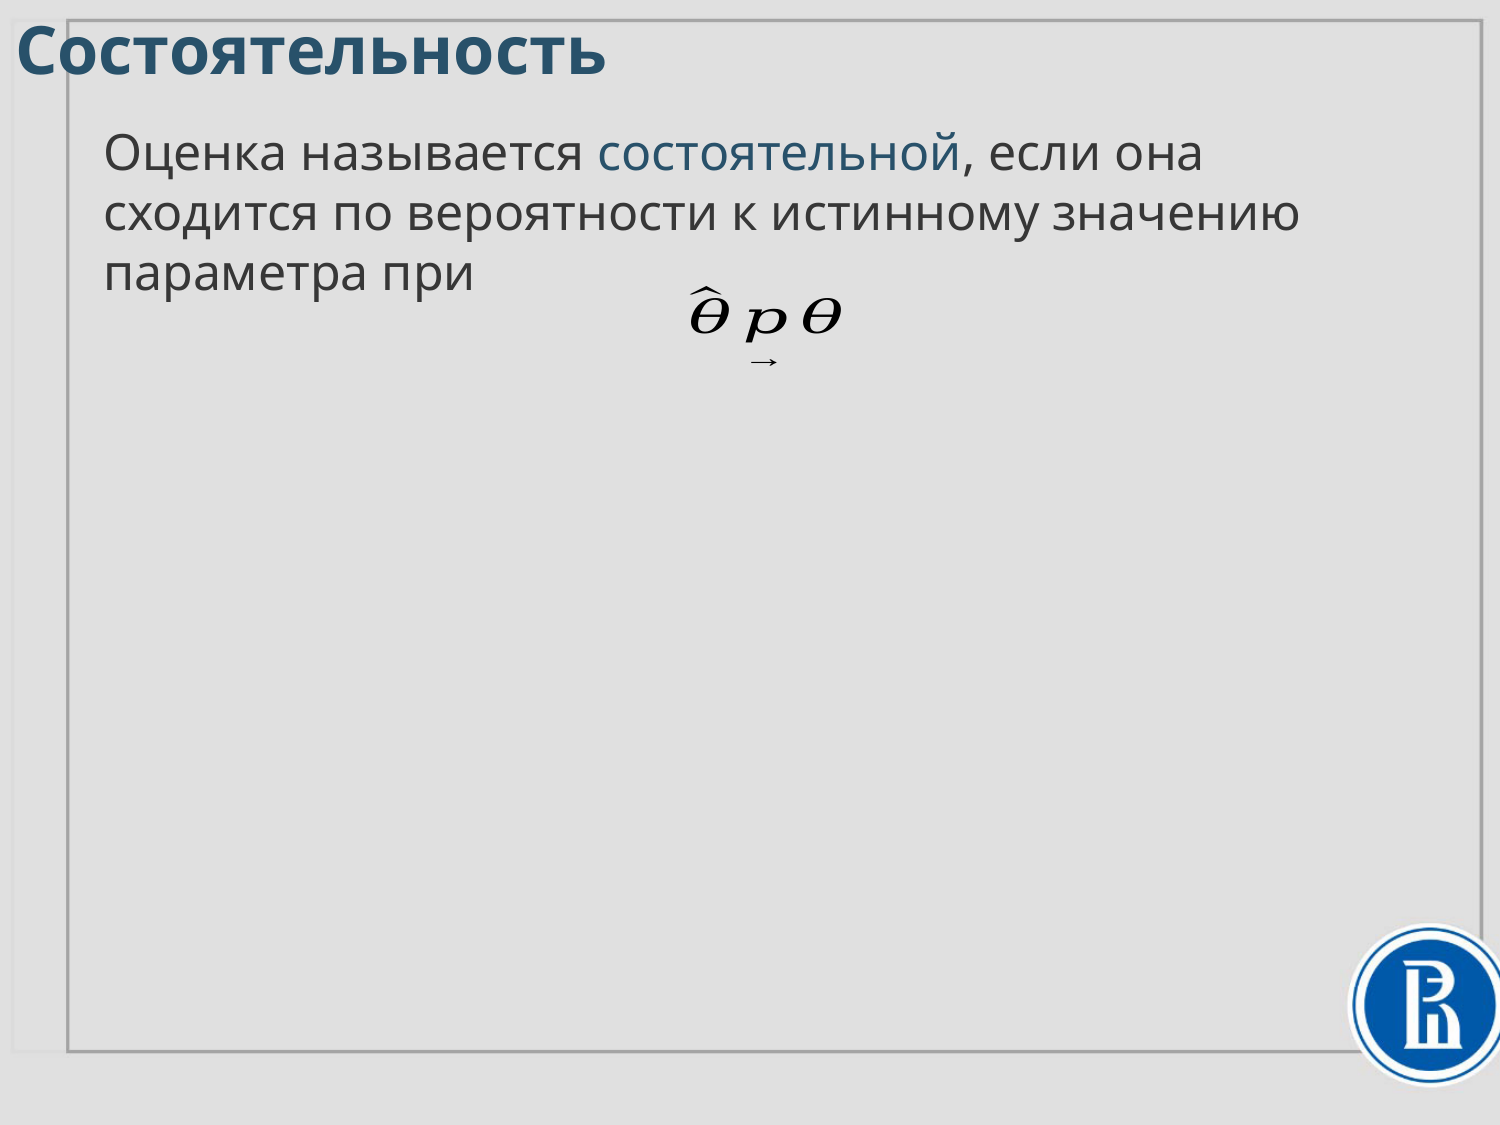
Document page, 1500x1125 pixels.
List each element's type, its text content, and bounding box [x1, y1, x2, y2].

text_box Состоятельность [0, 0, 1500, 96]
picture [0, 96, 1500, 1125]
